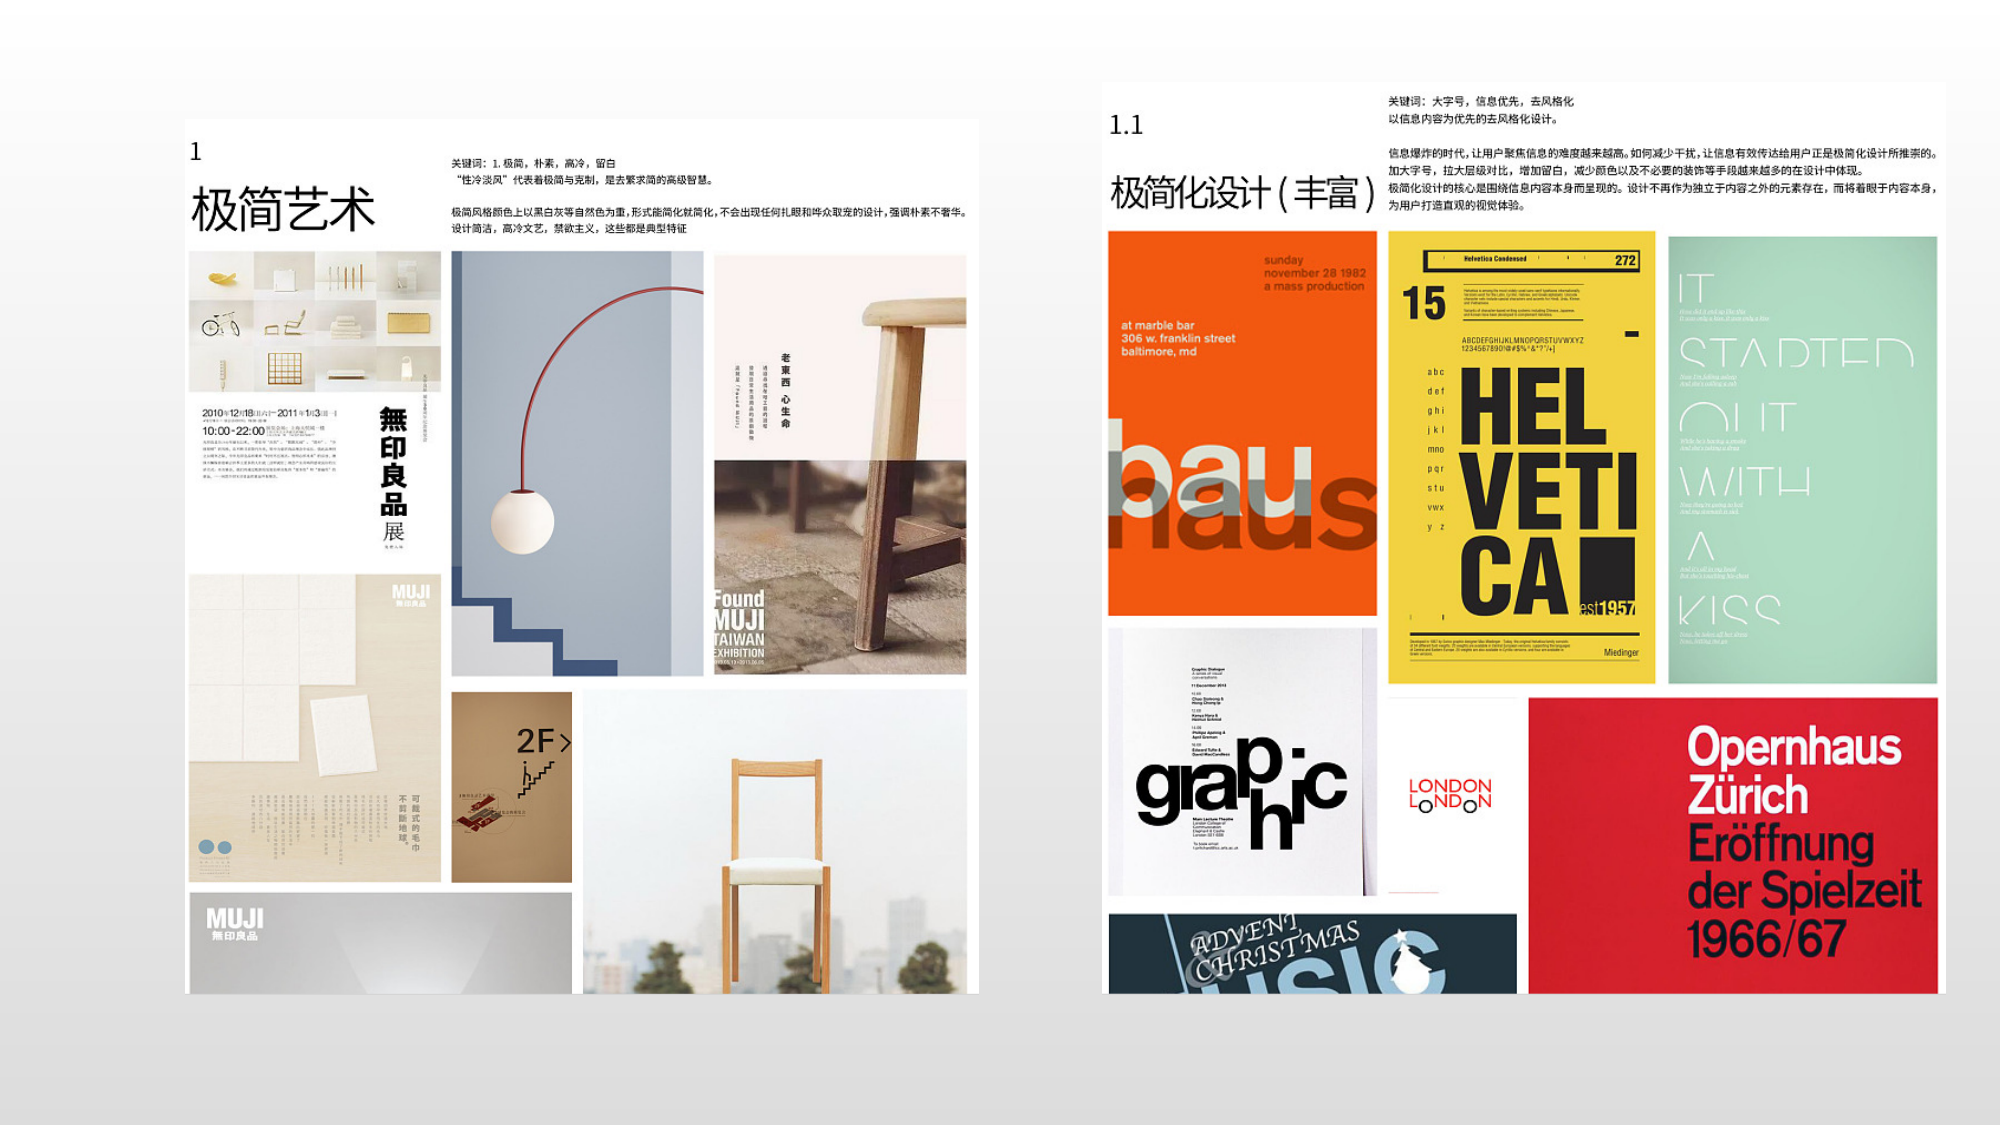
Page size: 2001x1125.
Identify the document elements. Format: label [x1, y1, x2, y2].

picture [185, 119, 979, 995]
picture [1102, 82, 1946, 995]
